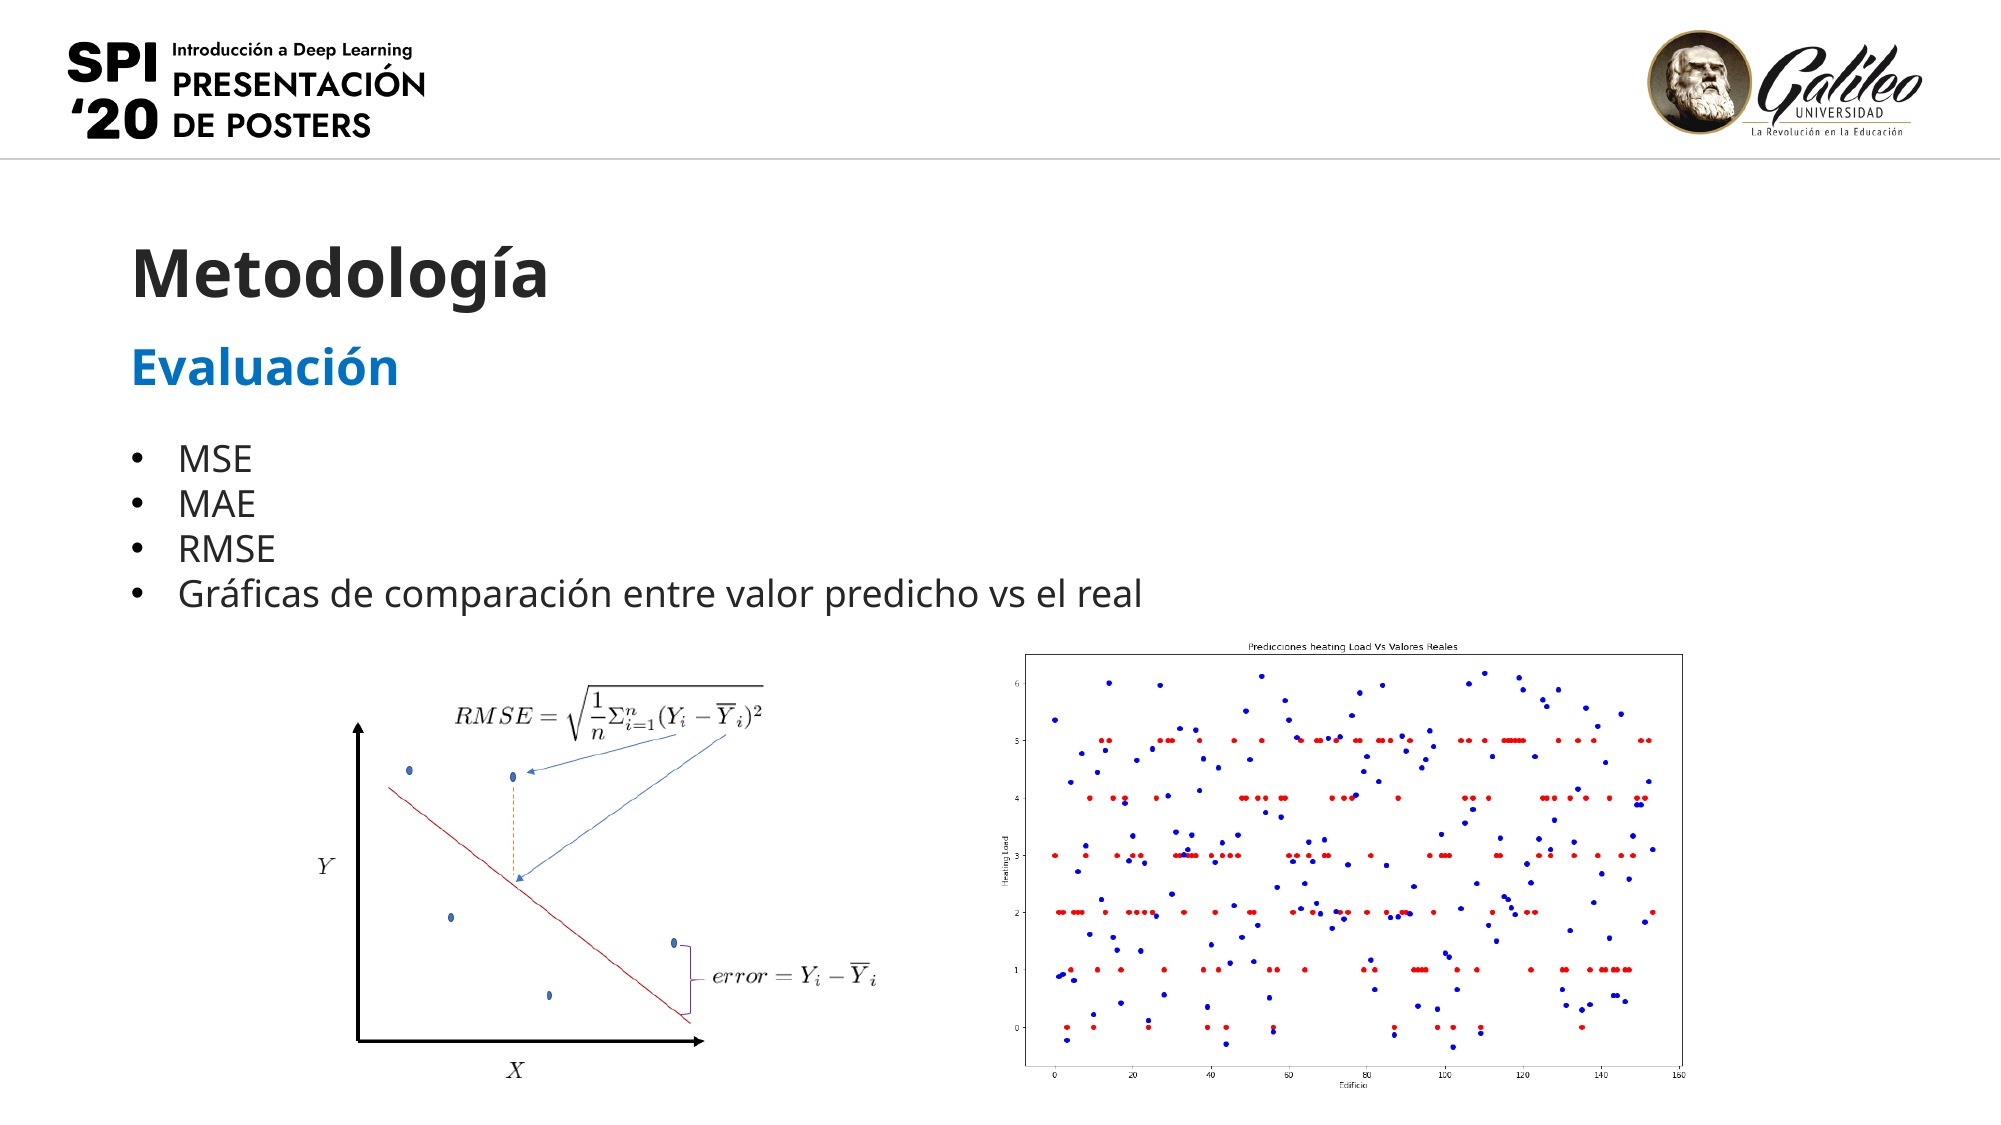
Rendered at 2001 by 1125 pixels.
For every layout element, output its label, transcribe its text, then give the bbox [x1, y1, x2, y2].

text_box Evaluación [115, 327, 1732, 403]
picture [308, 650, 892, 1086]
picture [57, 39, 436, 140]
text_box Metodología [115, 223, 1732, 319]
picture [1639, 26, 1930, 139]
picture [997, 637, 1692, 1094]
text_box MSE MAE RMSE Gráficas de comparación entre valor predicho vs el real [115, 427, 1732, 623]
